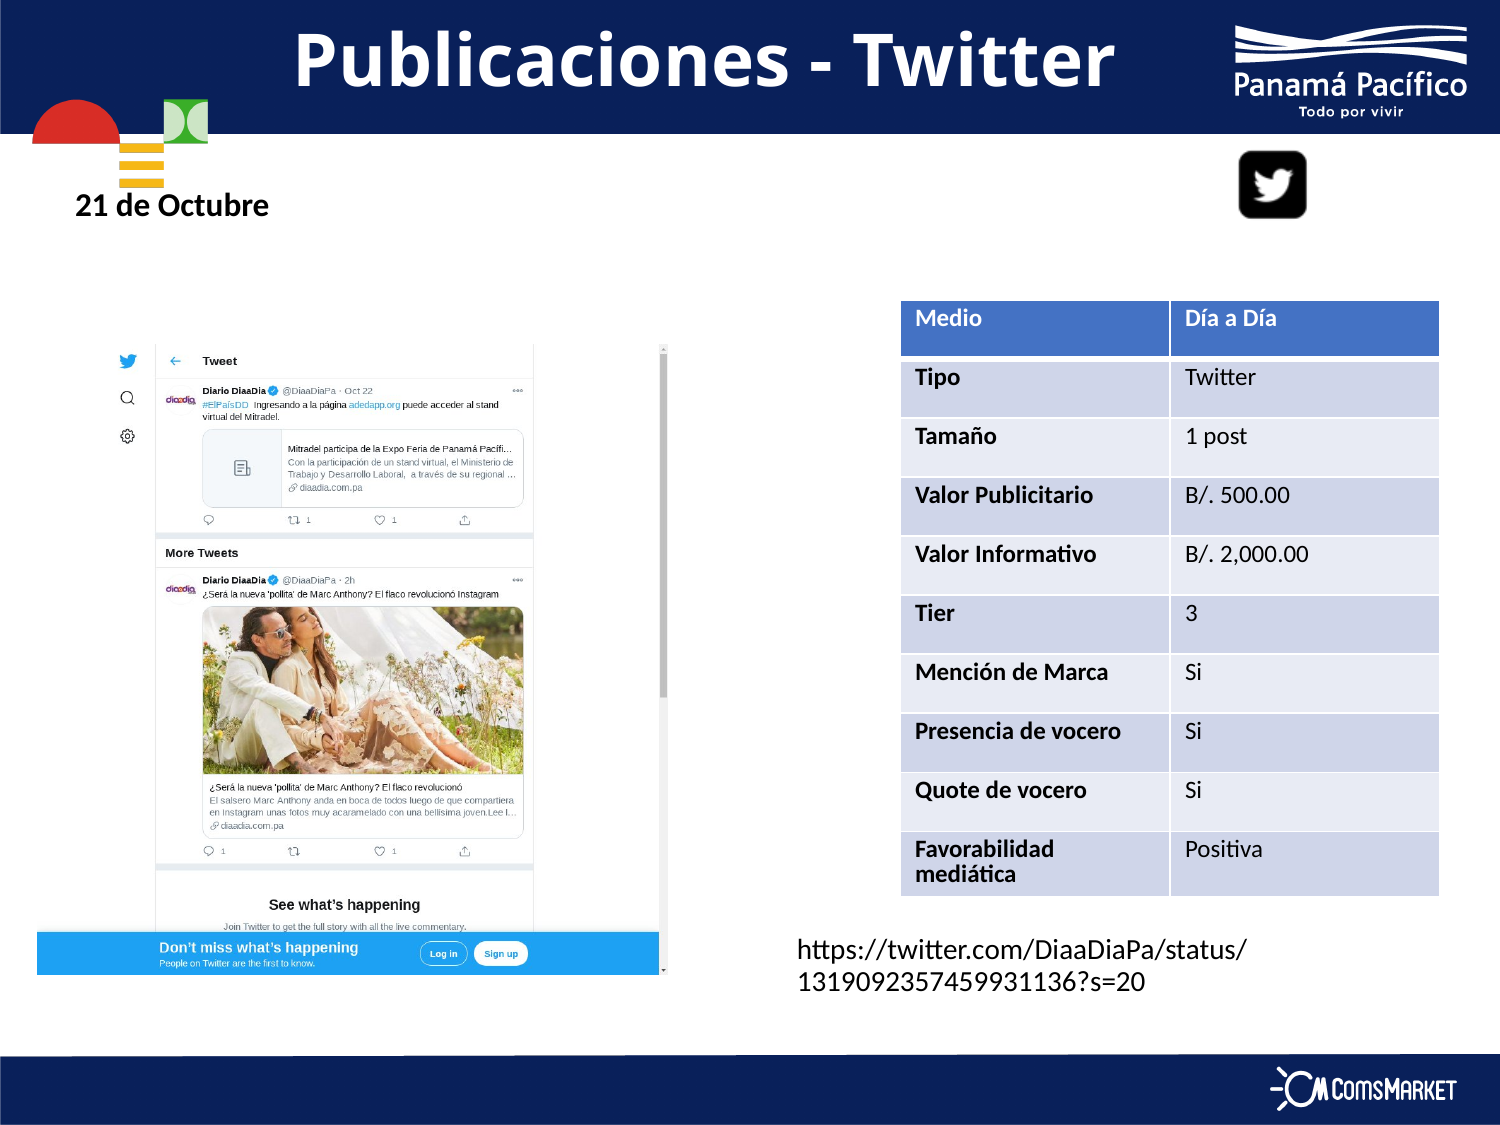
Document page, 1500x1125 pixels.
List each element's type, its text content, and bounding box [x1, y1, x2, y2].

table_cell 1 post [1171, 419, 1439, 476]
table_cell Valor Publicitario [901, 478, 1169, 535]
table_cell Favorabilidad mediática [901, 832, 1169, 896]
table_cell Valor Informativo [901, 537, 1169, 594]
table_cell Positiva [1171, 832, 1439, 896]
table_cell 3 [1171, 596, 1439, 653]
table_header Medio [901, 301, 1169, 356]
table_cell Mención de Marca [901, 655, 1169, 712]
table_cell Presencia de vocero [901, 714, 1169, 772]
table_cell Tier [901, 596, 1169, 653]
table_cell B/. 500.00 [1171, 478, 1439, 535]
table_cell Si [1171, 773, 1439, 831]
table_cell Quote de vocero [901, 773, 1169, 831]
list 21 de Octubre [60, 179, 360, 225]
table_header Día a Día [1171, 301, 1439, 356]
table_cell Twitter [1171, 362, 1439, 417]
table_cell Tamaño [901, 419, 1169, 476]
table_cell Si [1171, 714, 1439, 772]
picture [0, 0, 1500, 1125]
list https://twitter.com/DiaaDiaPa/status/1319092357459931136?s=20 [781, 927, 1466, 1028]
table_cell B/. 2,000.00 [1171, 537, 1439, 594]
table_cell Tipo [901, 362, 1169, 417]
title Publicaciones - Twitter [215, 3, 1196, 123]
table_cell Si [1171, 655, 1439, 712]
